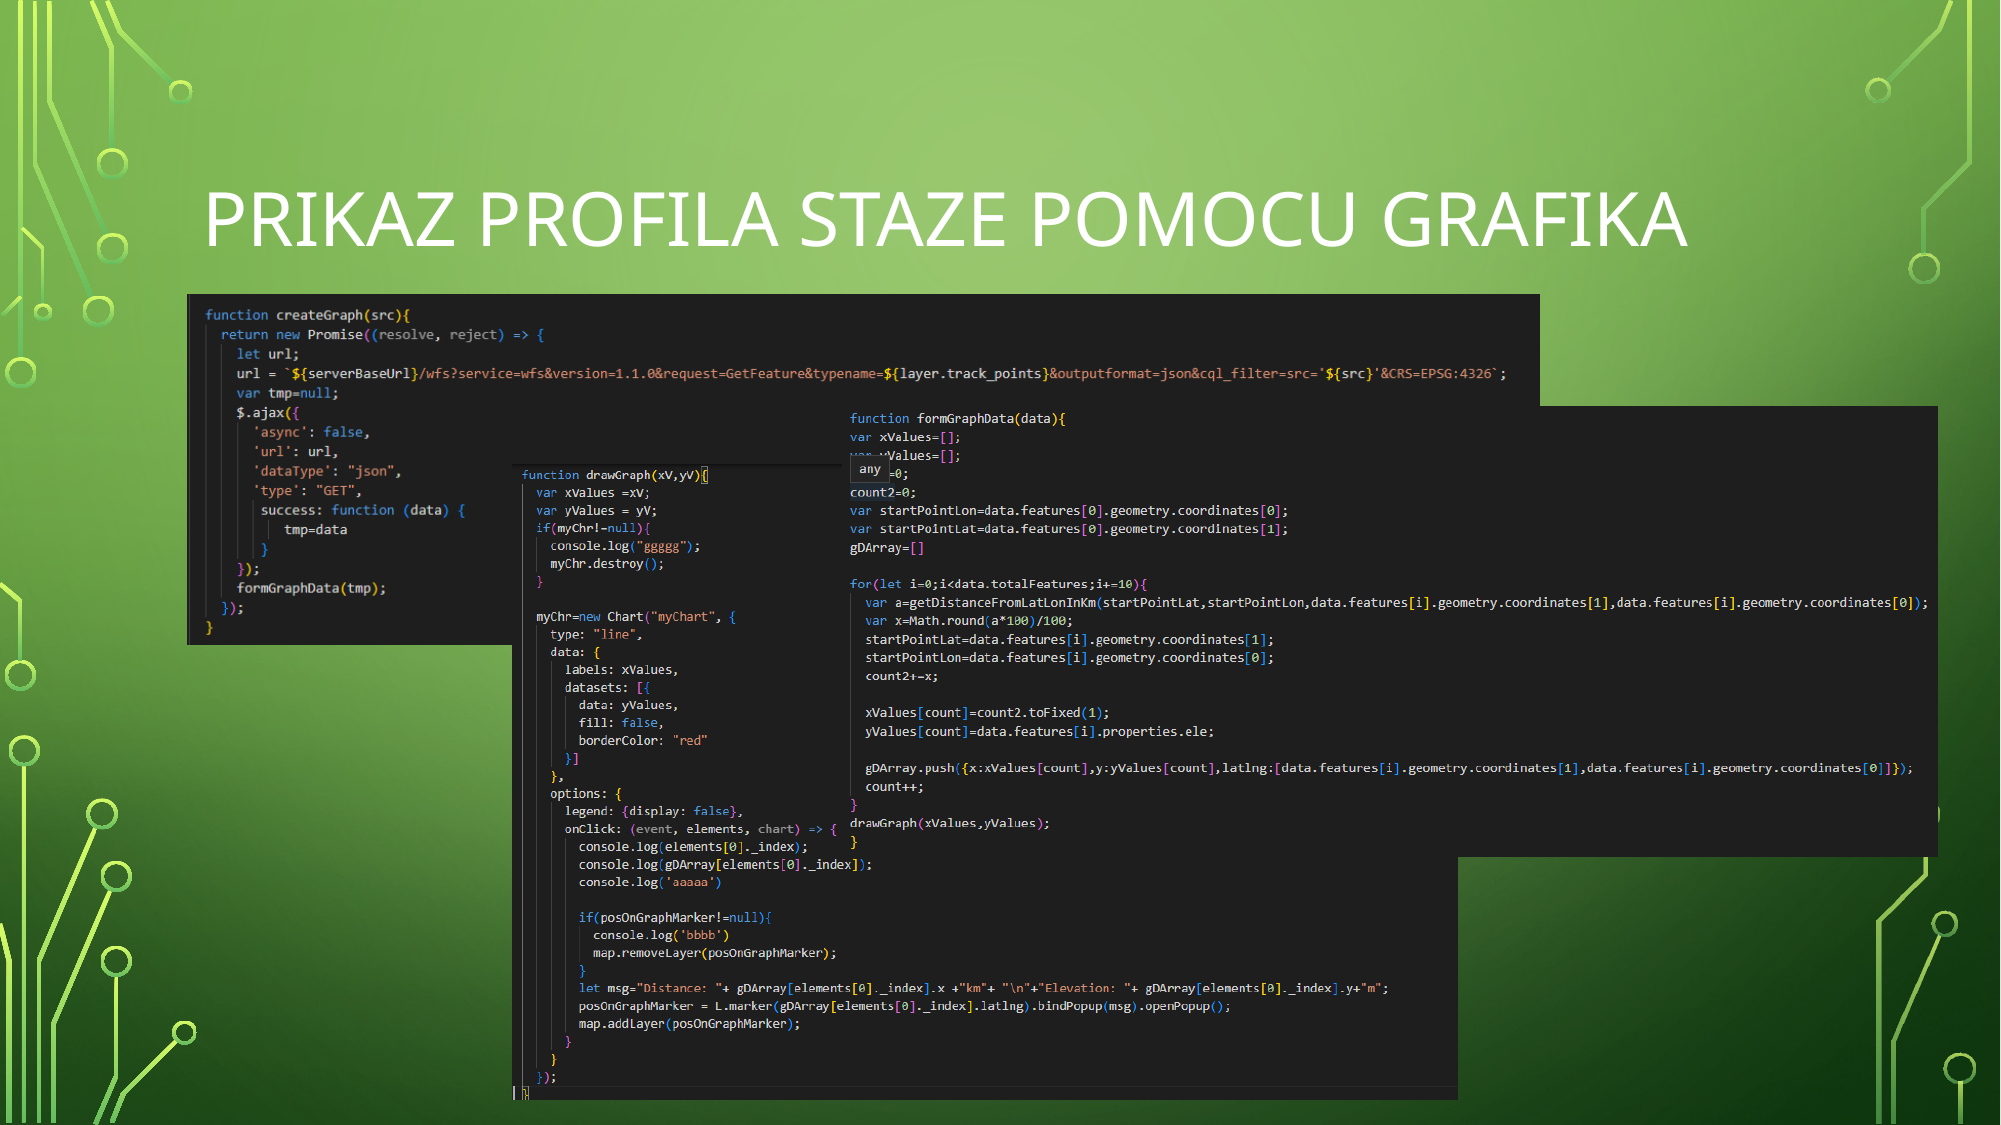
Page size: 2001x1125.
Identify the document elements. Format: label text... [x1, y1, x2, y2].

picture [512, 405, 1938, 1100]
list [186, 294, 1540, 645]
title Prikaz Profila Staze pomocu grafika [187, 101, 1813, 344]
